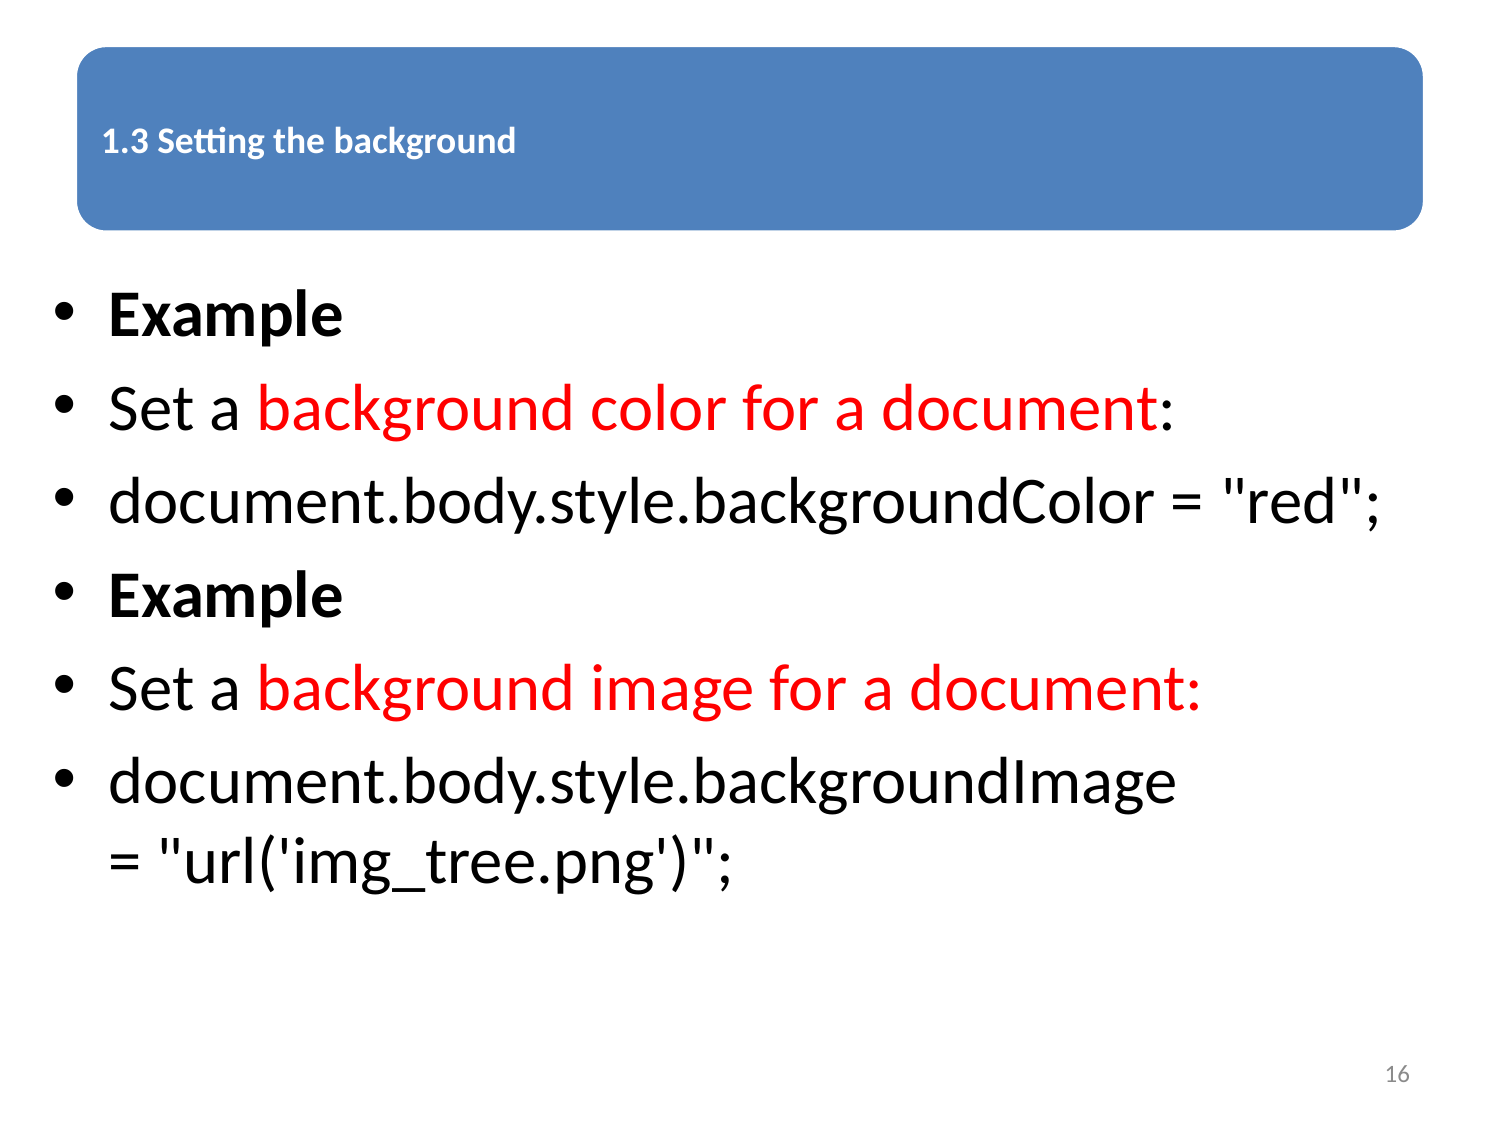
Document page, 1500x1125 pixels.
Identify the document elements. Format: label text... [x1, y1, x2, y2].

slide_number 16 [1074, 1042, 1425, 1103]
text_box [74, 44, 1426, 233]
list Example Set a background color for a document: document.body.style.backgroundColor = "red"; Example Set a background image for a document: document.body.style.backgroundImage = "url('img_tree.png')"; [37, 262, 1425, 1063]
